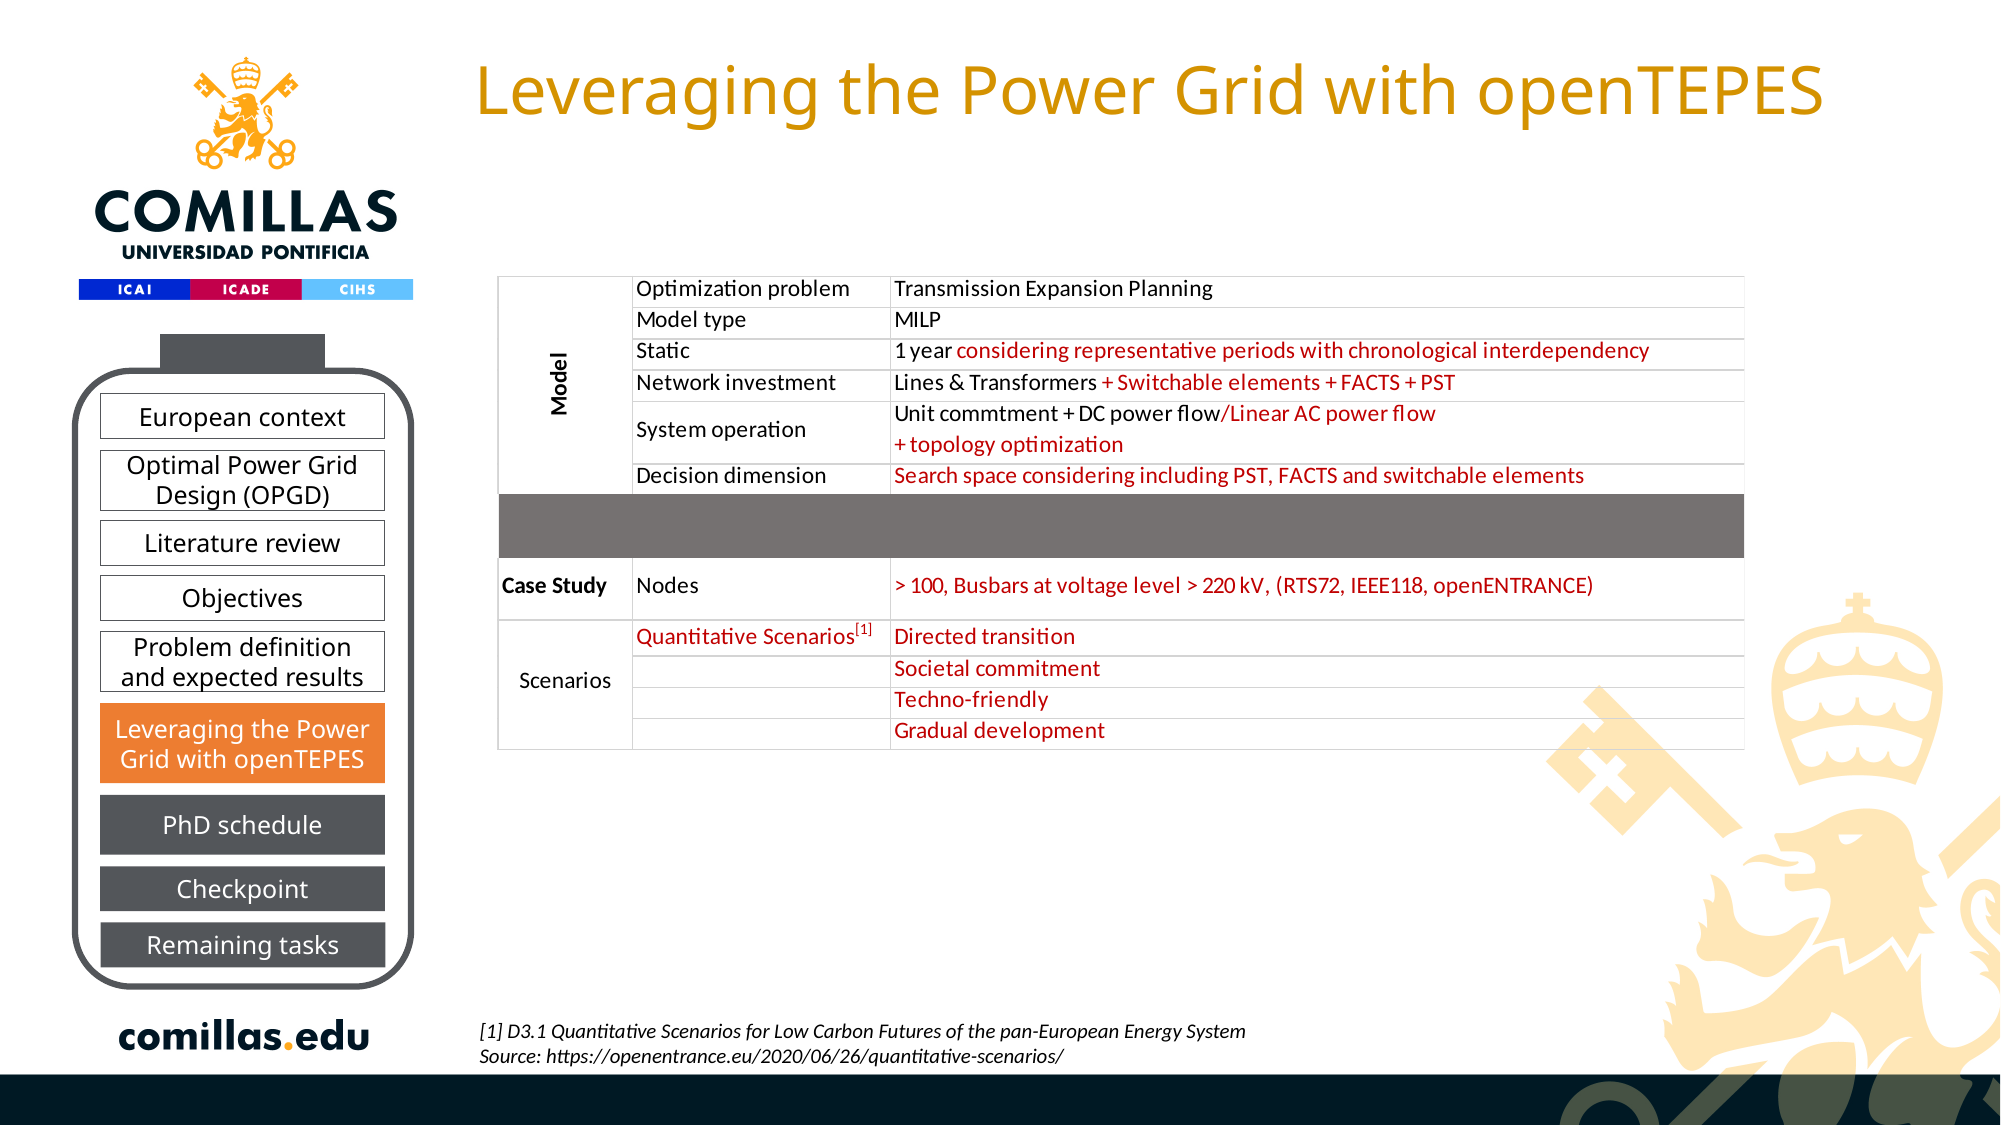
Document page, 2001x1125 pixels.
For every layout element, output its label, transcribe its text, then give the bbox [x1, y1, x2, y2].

text_box [1] D3.1 Quantitative Scenarios for Low Carbon Futures of the pan-European Energy System Source: https://openentrance.eu/2020/06/26/quantitative-scenarios/ [464, 1010, 1262, 1076]
picture [0, 0, 2001, 1125]
title Leveraging the Power Grid with openTEPES [460, 50, 1906, 155]
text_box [497, 275, 1746, 751]
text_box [74, 334, 412, 987]
